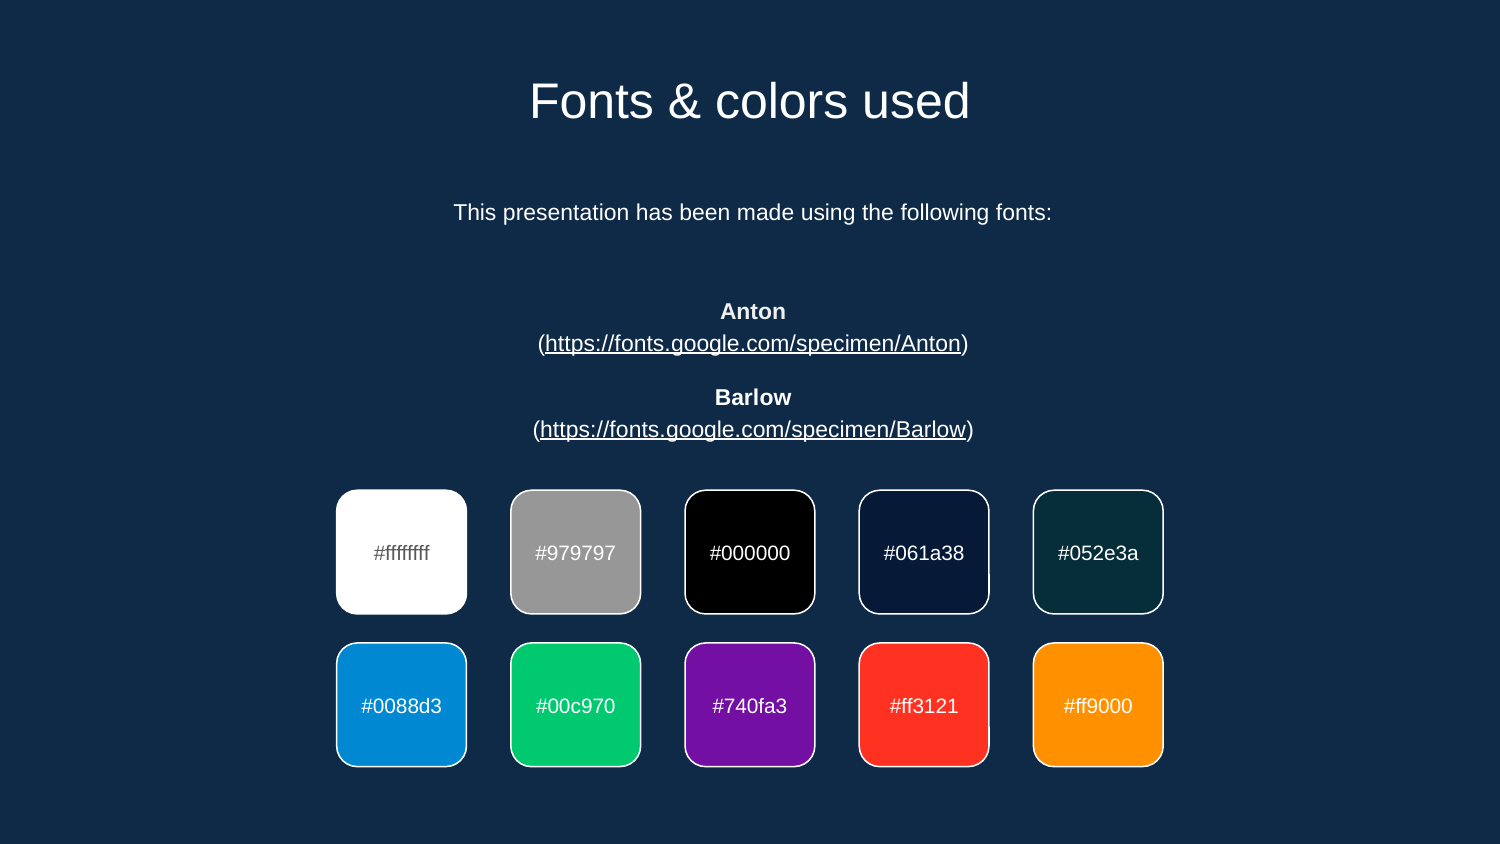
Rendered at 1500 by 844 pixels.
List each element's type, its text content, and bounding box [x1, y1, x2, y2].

text_box [685, 642, 815, 668]
title Fonts & colors used [171, 53, 1328, 133]
text_box [336, 589, 467, 614]
text_box #740fa3 [685, 668, 815, 741]
text_box This presentation has been made using the following fonts: [175, 178, 1332, 251]
text_box [510, 741, 641, 767]
text_box [510, 490, 641, 515]
text_box #ffffffff [336, 515, 467, 589]
text_box [859, 490, 989, 515]
text_box [1033, 589, 1164, 614]
text_box #061a38 [859, 515, 989, 589]
text_box Anton (https://fonts.google.com/specimen/Anton) Barlow (https://fonts.google.com/specimen/Barlow) [175, 264, 1332, 470]
text_box [859, 589, 989, 614]
text_box [685, 490, 815, 515]
text_box [336, 490, 467, 515]
text_box [1033, 642, 1164, 668]
text_box [1033, 741, 1164, 767]
text_box #0088d3 [336, 668, 467, 741]
text_box #00c970 [510, 668, 641, 741]
text_box [859, 741, 989, 767]
text_box [685, 589, 815, 614]
text_box #ff3121 [859, 668, 989, 741]
text_box #979797 [510, 515, 641, 589]
text_box [510, 642, 641, 668]
text_box [510, 589, 641, 614]
text_box [685, 741, 815, 767]
text_box [336, 642, 467, 668]
text_box #ff9000 [1033, 668, 1164, 741]
text_box #000000 [685, 515, 815, 589]
text_box #052e3a [1033, 515, 1164, 589]
text_box [859, 642, 989, 668]
text_box [1033, 490, 1164, 515]
text_box [336, 741, 467, 767]
